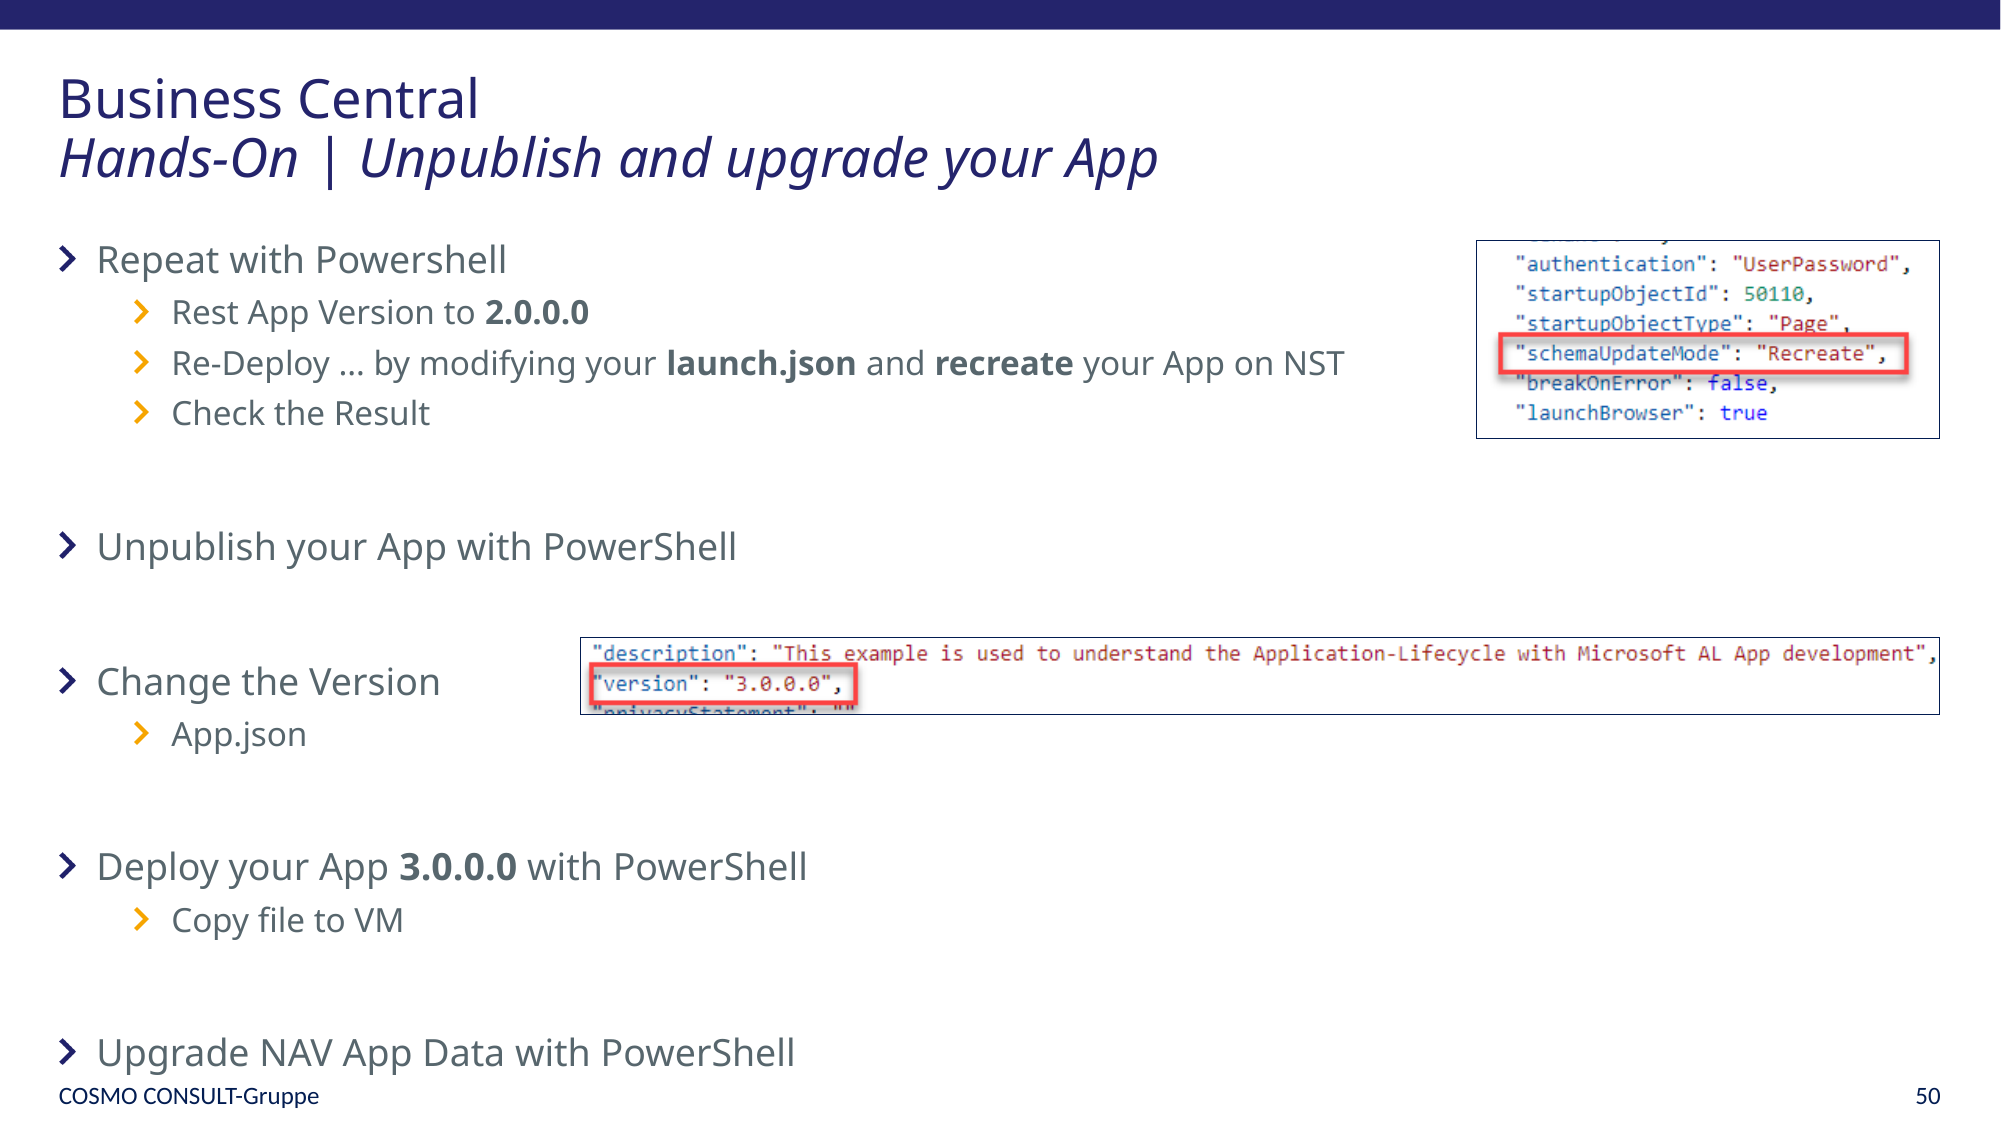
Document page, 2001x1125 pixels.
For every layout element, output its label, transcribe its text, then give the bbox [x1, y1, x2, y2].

picture [134, 721, 149, 745]
picture [134, 907, 149, 931]
picture [59, 852, 76, 879]
title Business Central Hands-On | Unpublish and upgrade your App [59, 59, 1940, 189]
picture [1476, 240, 1940, 439]
picture [59, 667, 76, 694]
picture [134, 350, 149, 374]
picture [134, 299, 149, 324]
picture [59, 531, 76, 559]
list Repeat with Powershell Rest App Version to 2.0.0.0 Re-Deploy … by modifying your launch.json and recreate your App on NST Check the Result Unpublish your App with PowerShell Change the Version App.json Deploy your App 3.0.0.0 with PowerShell Copy file to VM Upgrade NAV App Data with PowerShell [58, 235, 1941, 1040]
picture [134, 400, 149, 424]
picture [59, 245, 76, 272]
picture [580, 637, 1940, 715]
picture [59, 1038, 76, 1065]
